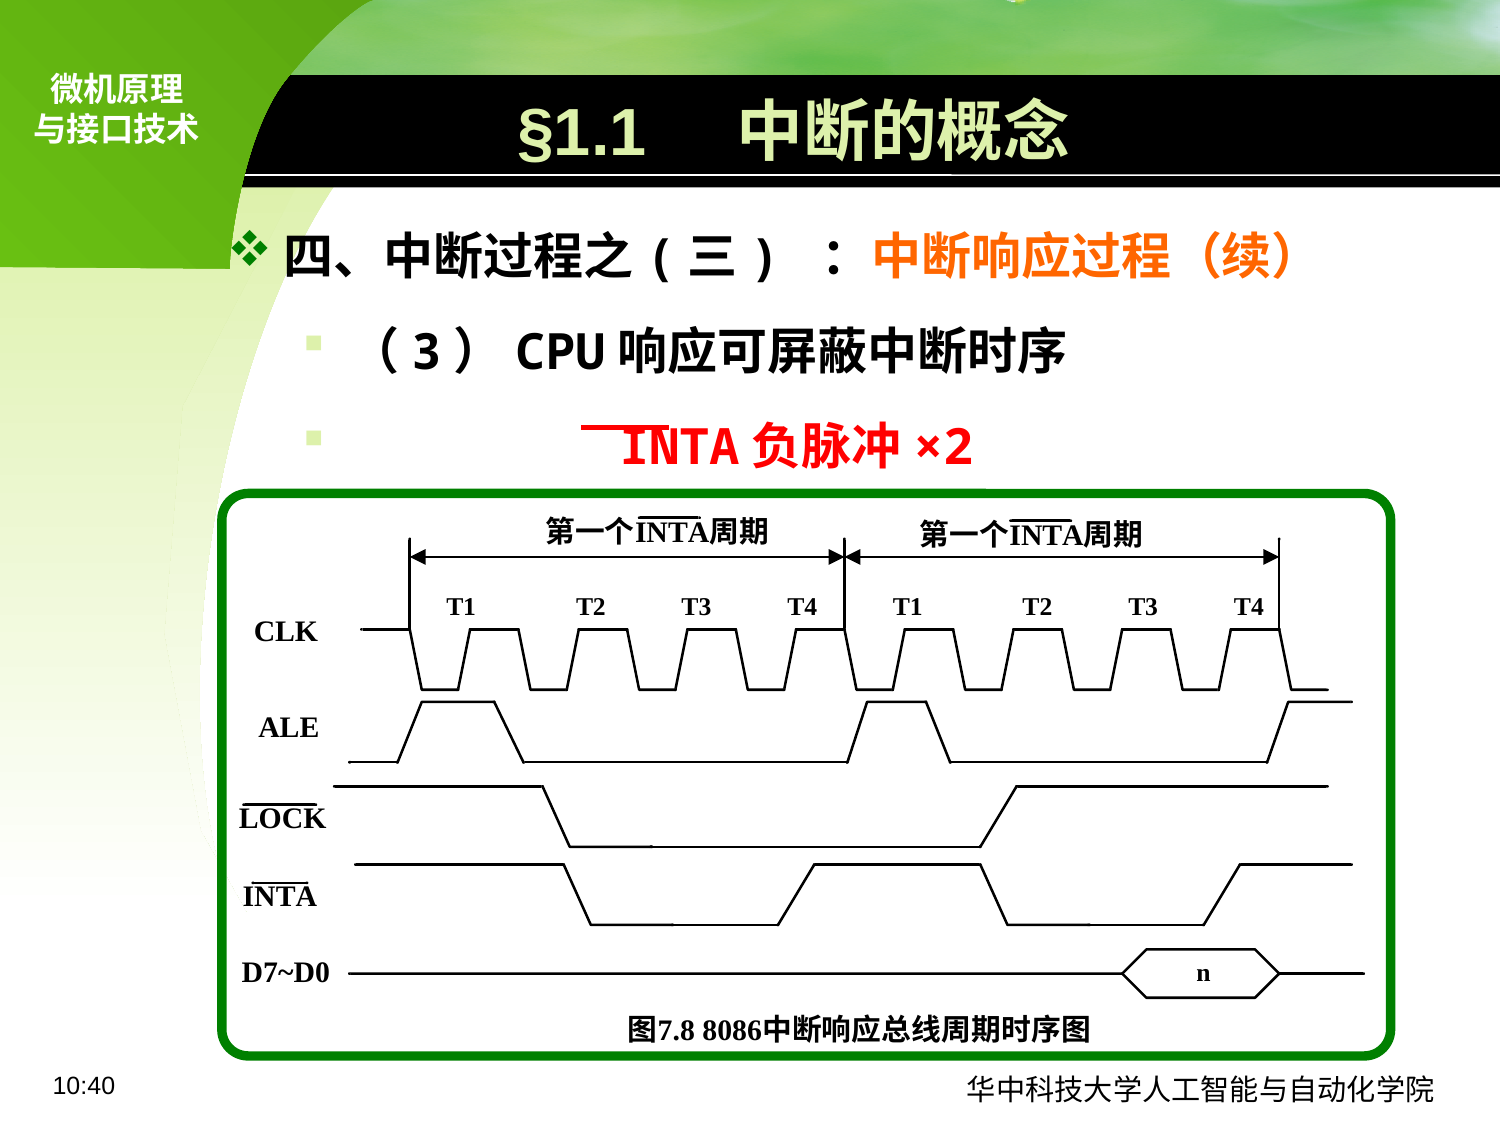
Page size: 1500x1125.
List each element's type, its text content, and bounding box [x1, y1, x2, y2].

text_box [225, 493, 1391, 1056]
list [218, 507, 1369, 1056]
picture [291, 0, 1500, 75]
title §1.1 中断的概念 [275, 82, 1313, 175]
list 四、中断过程之(三) ：中断响应过程（续） （3）CPU响应可屏蔽中断时序 INTA负脉冲×2 [212, 217, 1400, 1038]
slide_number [37, 1061, 476, 1116]
footer 华中科技大学人工智能与自动化学院 [937, 1063, 1451, 1116]
